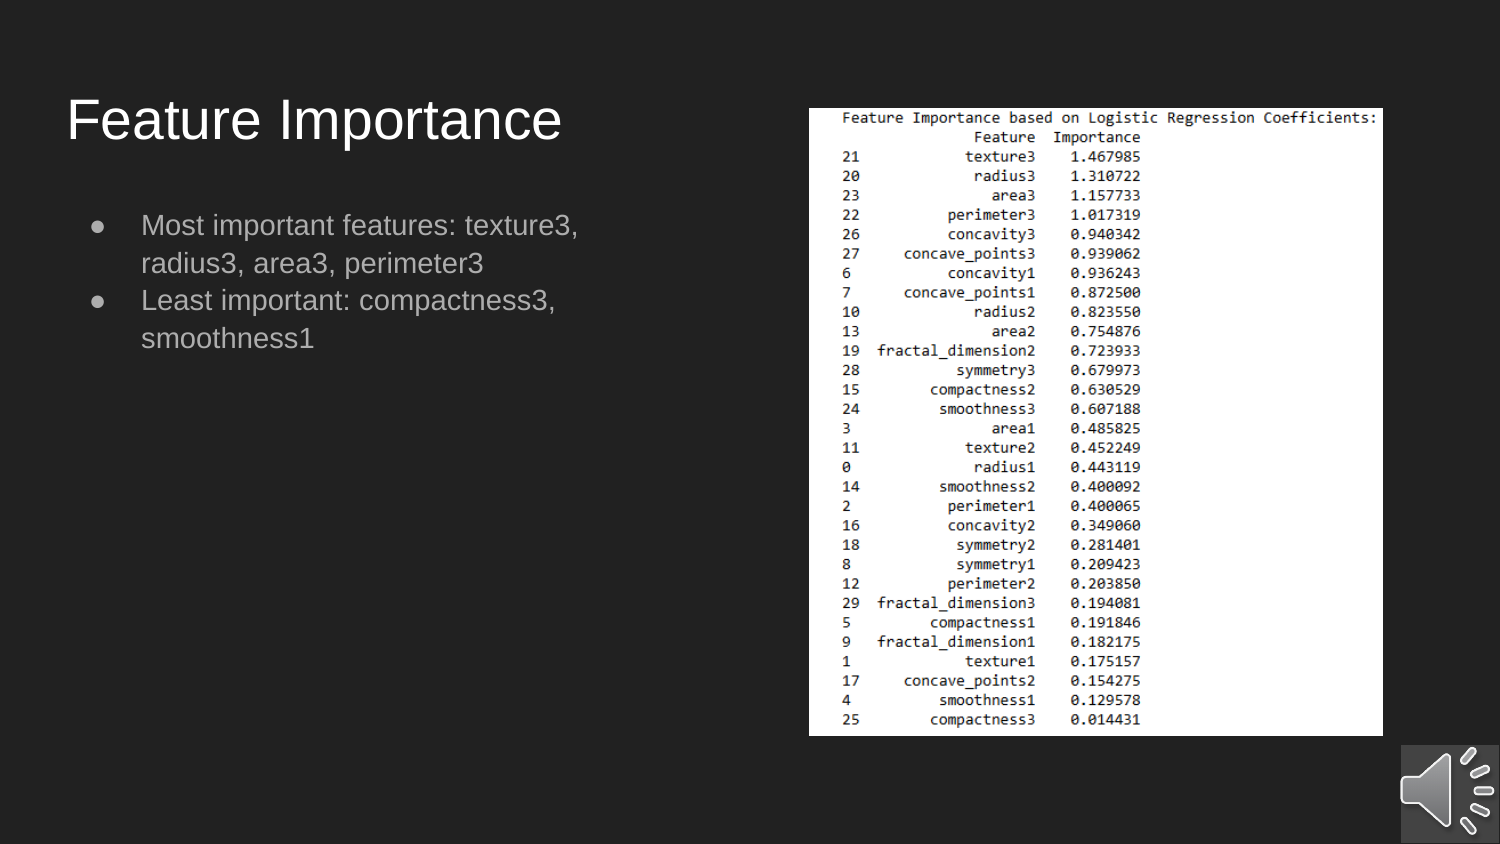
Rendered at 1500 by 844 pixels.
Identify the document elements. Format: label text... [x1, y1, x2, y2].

list Most important features: texture3, radius3, area3, perimeter3 Least important: compactness3, smoothness1 [51, 189, 708, 750]
picture [809, 108, 1384, 736]
title Feature Importance [51, 72, 1449, 167]
picture [1399, 743, 1500, 844]
